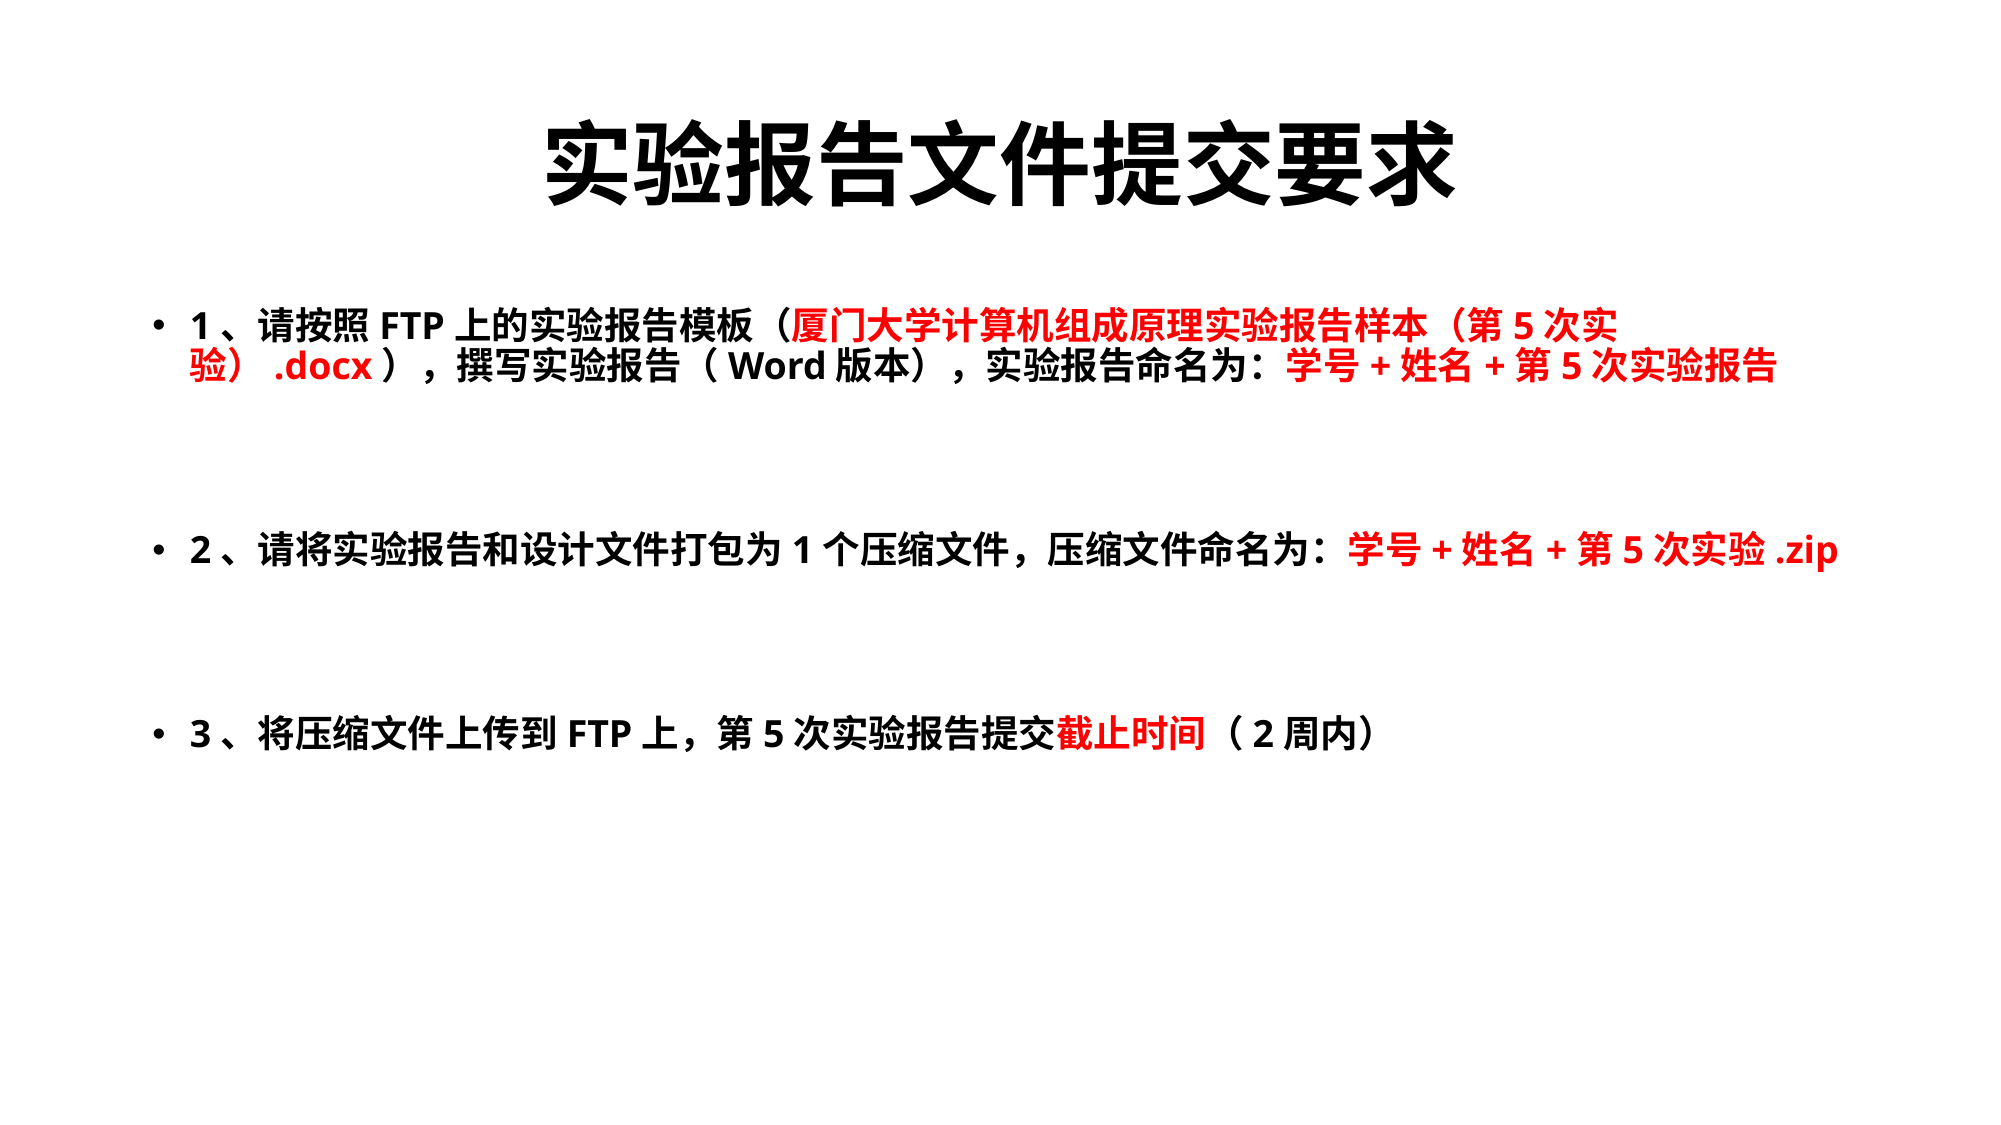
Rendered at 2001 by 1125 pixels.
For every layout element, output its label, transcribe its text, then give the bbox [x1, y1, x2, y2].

title 实验报告文件提交要求 [137, 59, 1863, 278]
list 1、请按照FTP上的实验报告模板（厦门大学计算机组成原理实验报告样本（第5次实验）.docx），撰写实验报告（Word版本），实验报告命名为：学号+姓名+第5次实验报告 2、请将实验报告和设计文件打包为1个压缩文件，压缩文件命名为：学号+姓名+第5次实验.zip 3、将压缩文件上传到FTP上，第5次实验报告提交截止时间（2周内） [137, 299, 1863, 1014]
